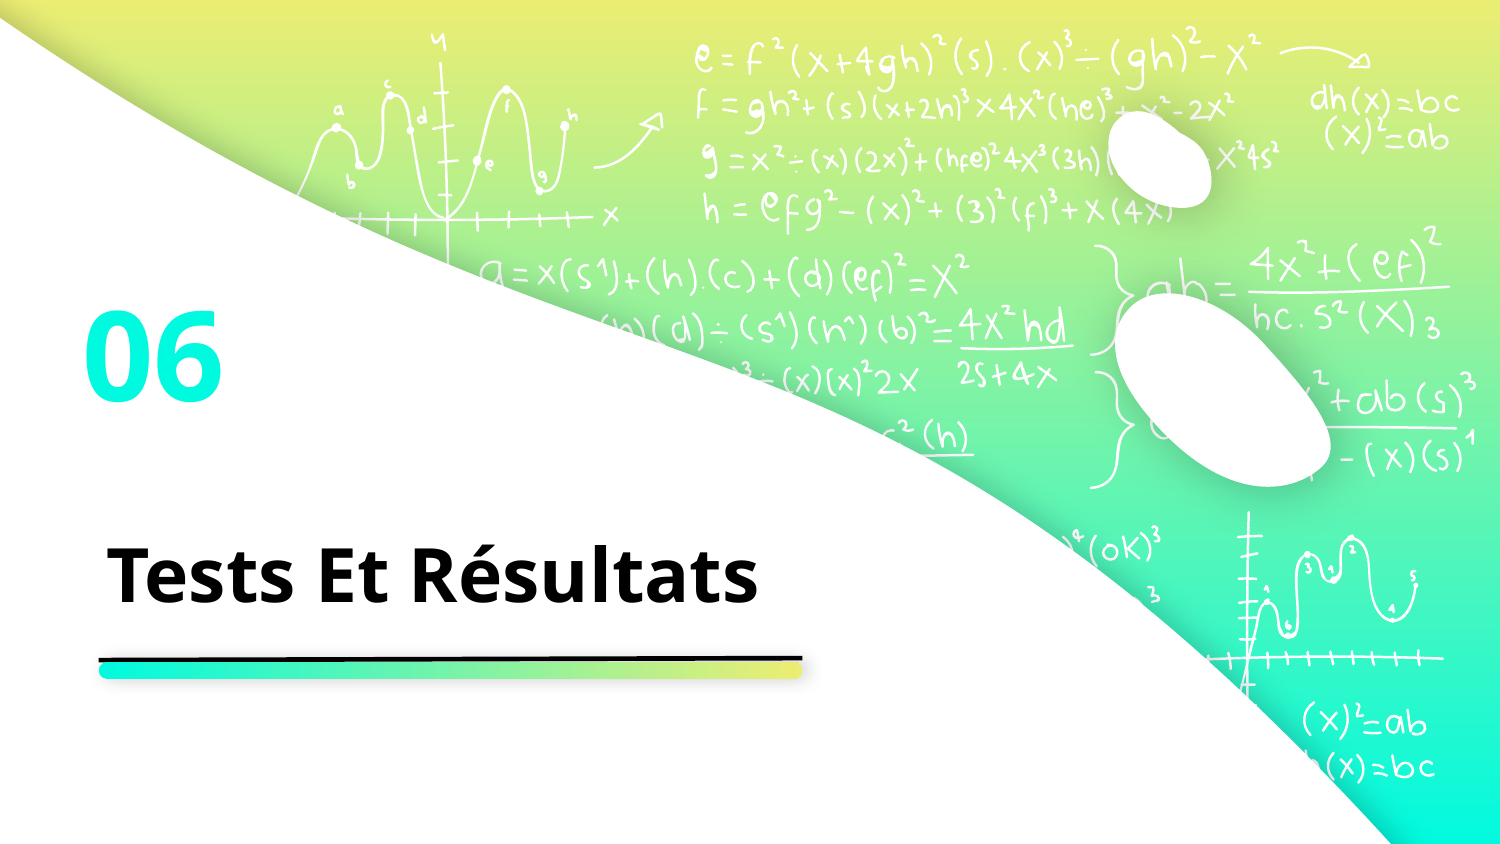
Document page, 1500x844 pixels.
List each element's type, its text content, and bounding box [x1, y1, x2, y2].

text_box [1108, 111, 1212, 208]
title 06 [67, 282, 251, 421]
title Tests Et Résultats [91, 516, 1132, 629]
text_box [98, 657, 803, 661]
text_box [1115, 293, 1331, 487]
text_box [98, 668, 803, 679]
